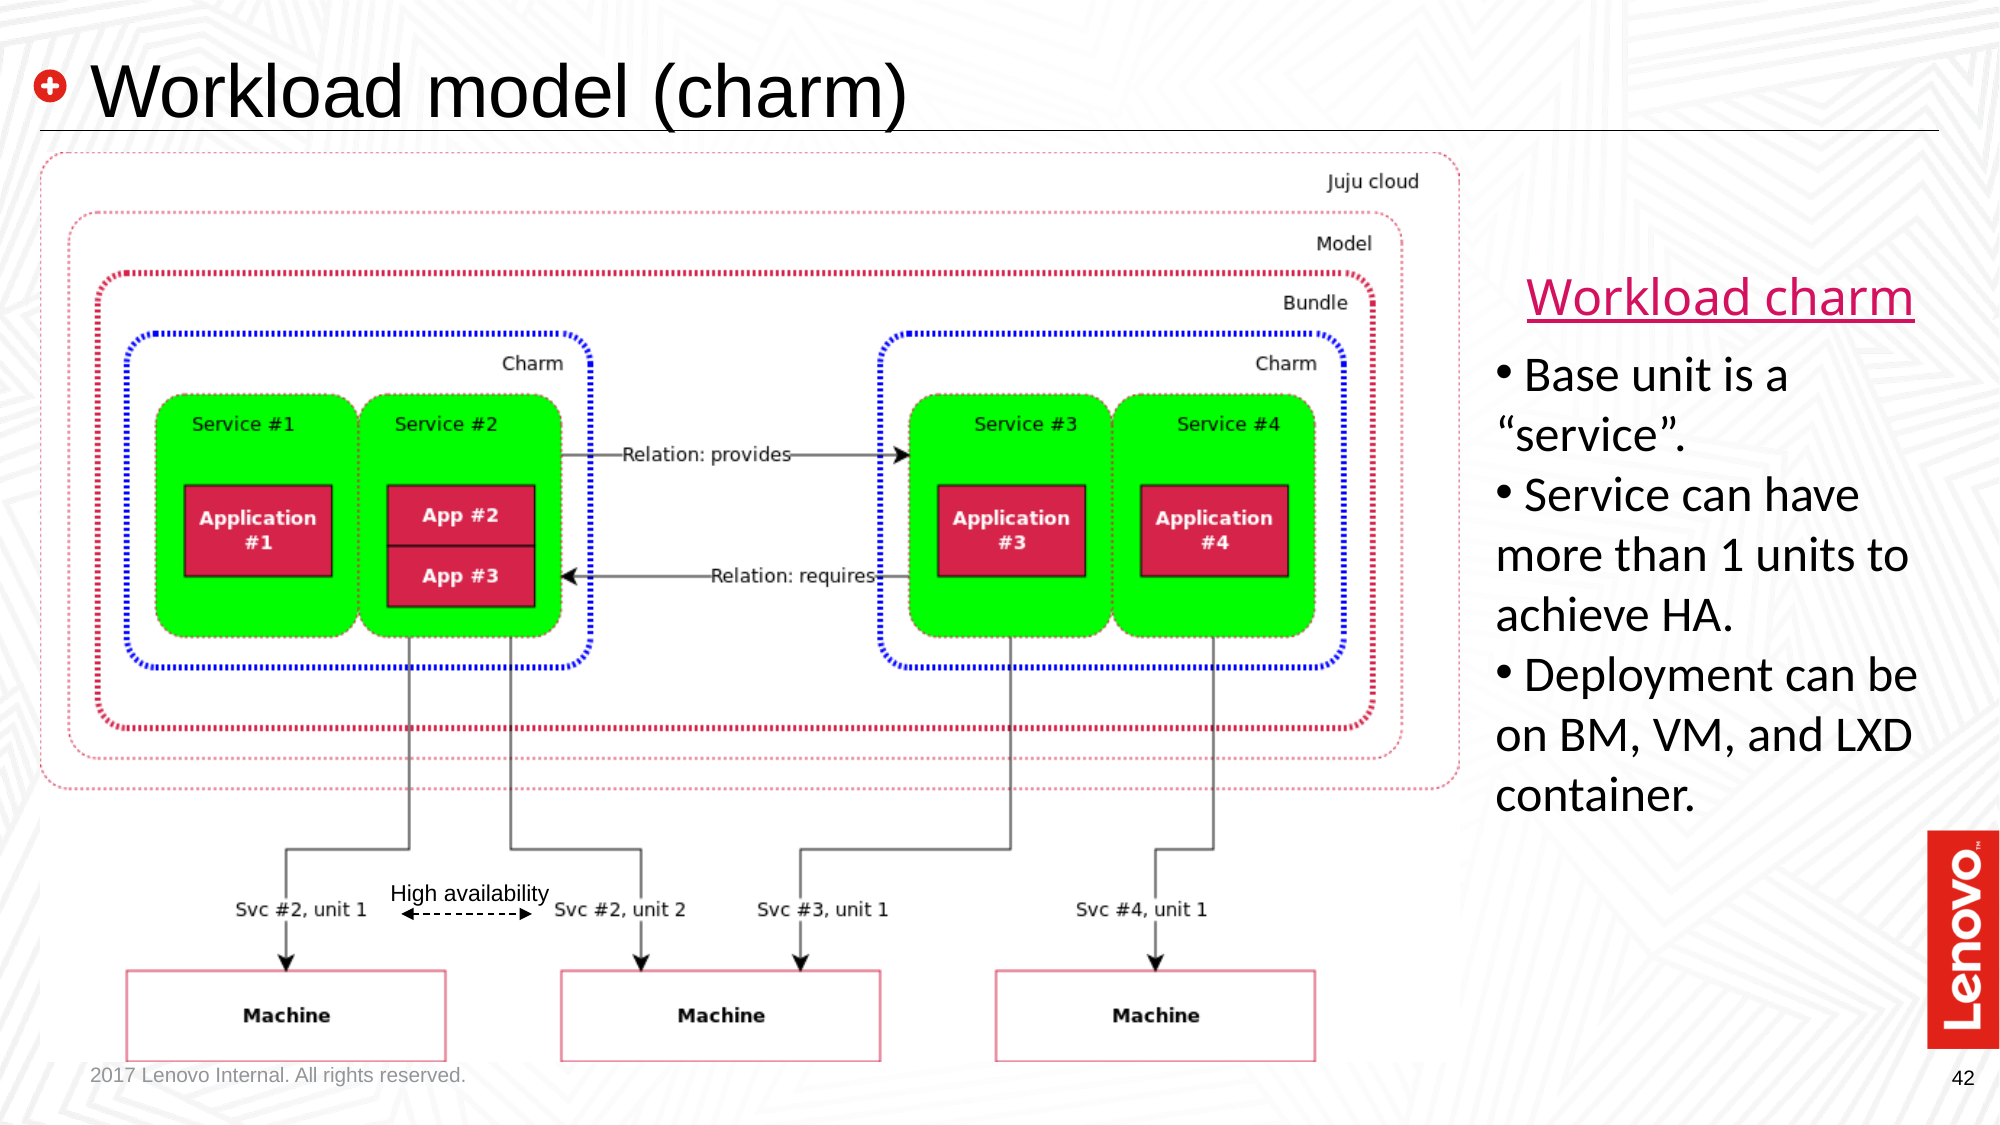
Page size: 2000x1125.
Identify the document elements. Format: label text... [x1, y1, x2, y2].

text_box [1480, 257, 1962, 834]
footer 2017 Lenovo Internal. All rights reserved. [90, 1070, 486, 1088]
title Workload model (charm) [90, 45, 1907, 129]
picture [0, 0, 2000, 1125]
